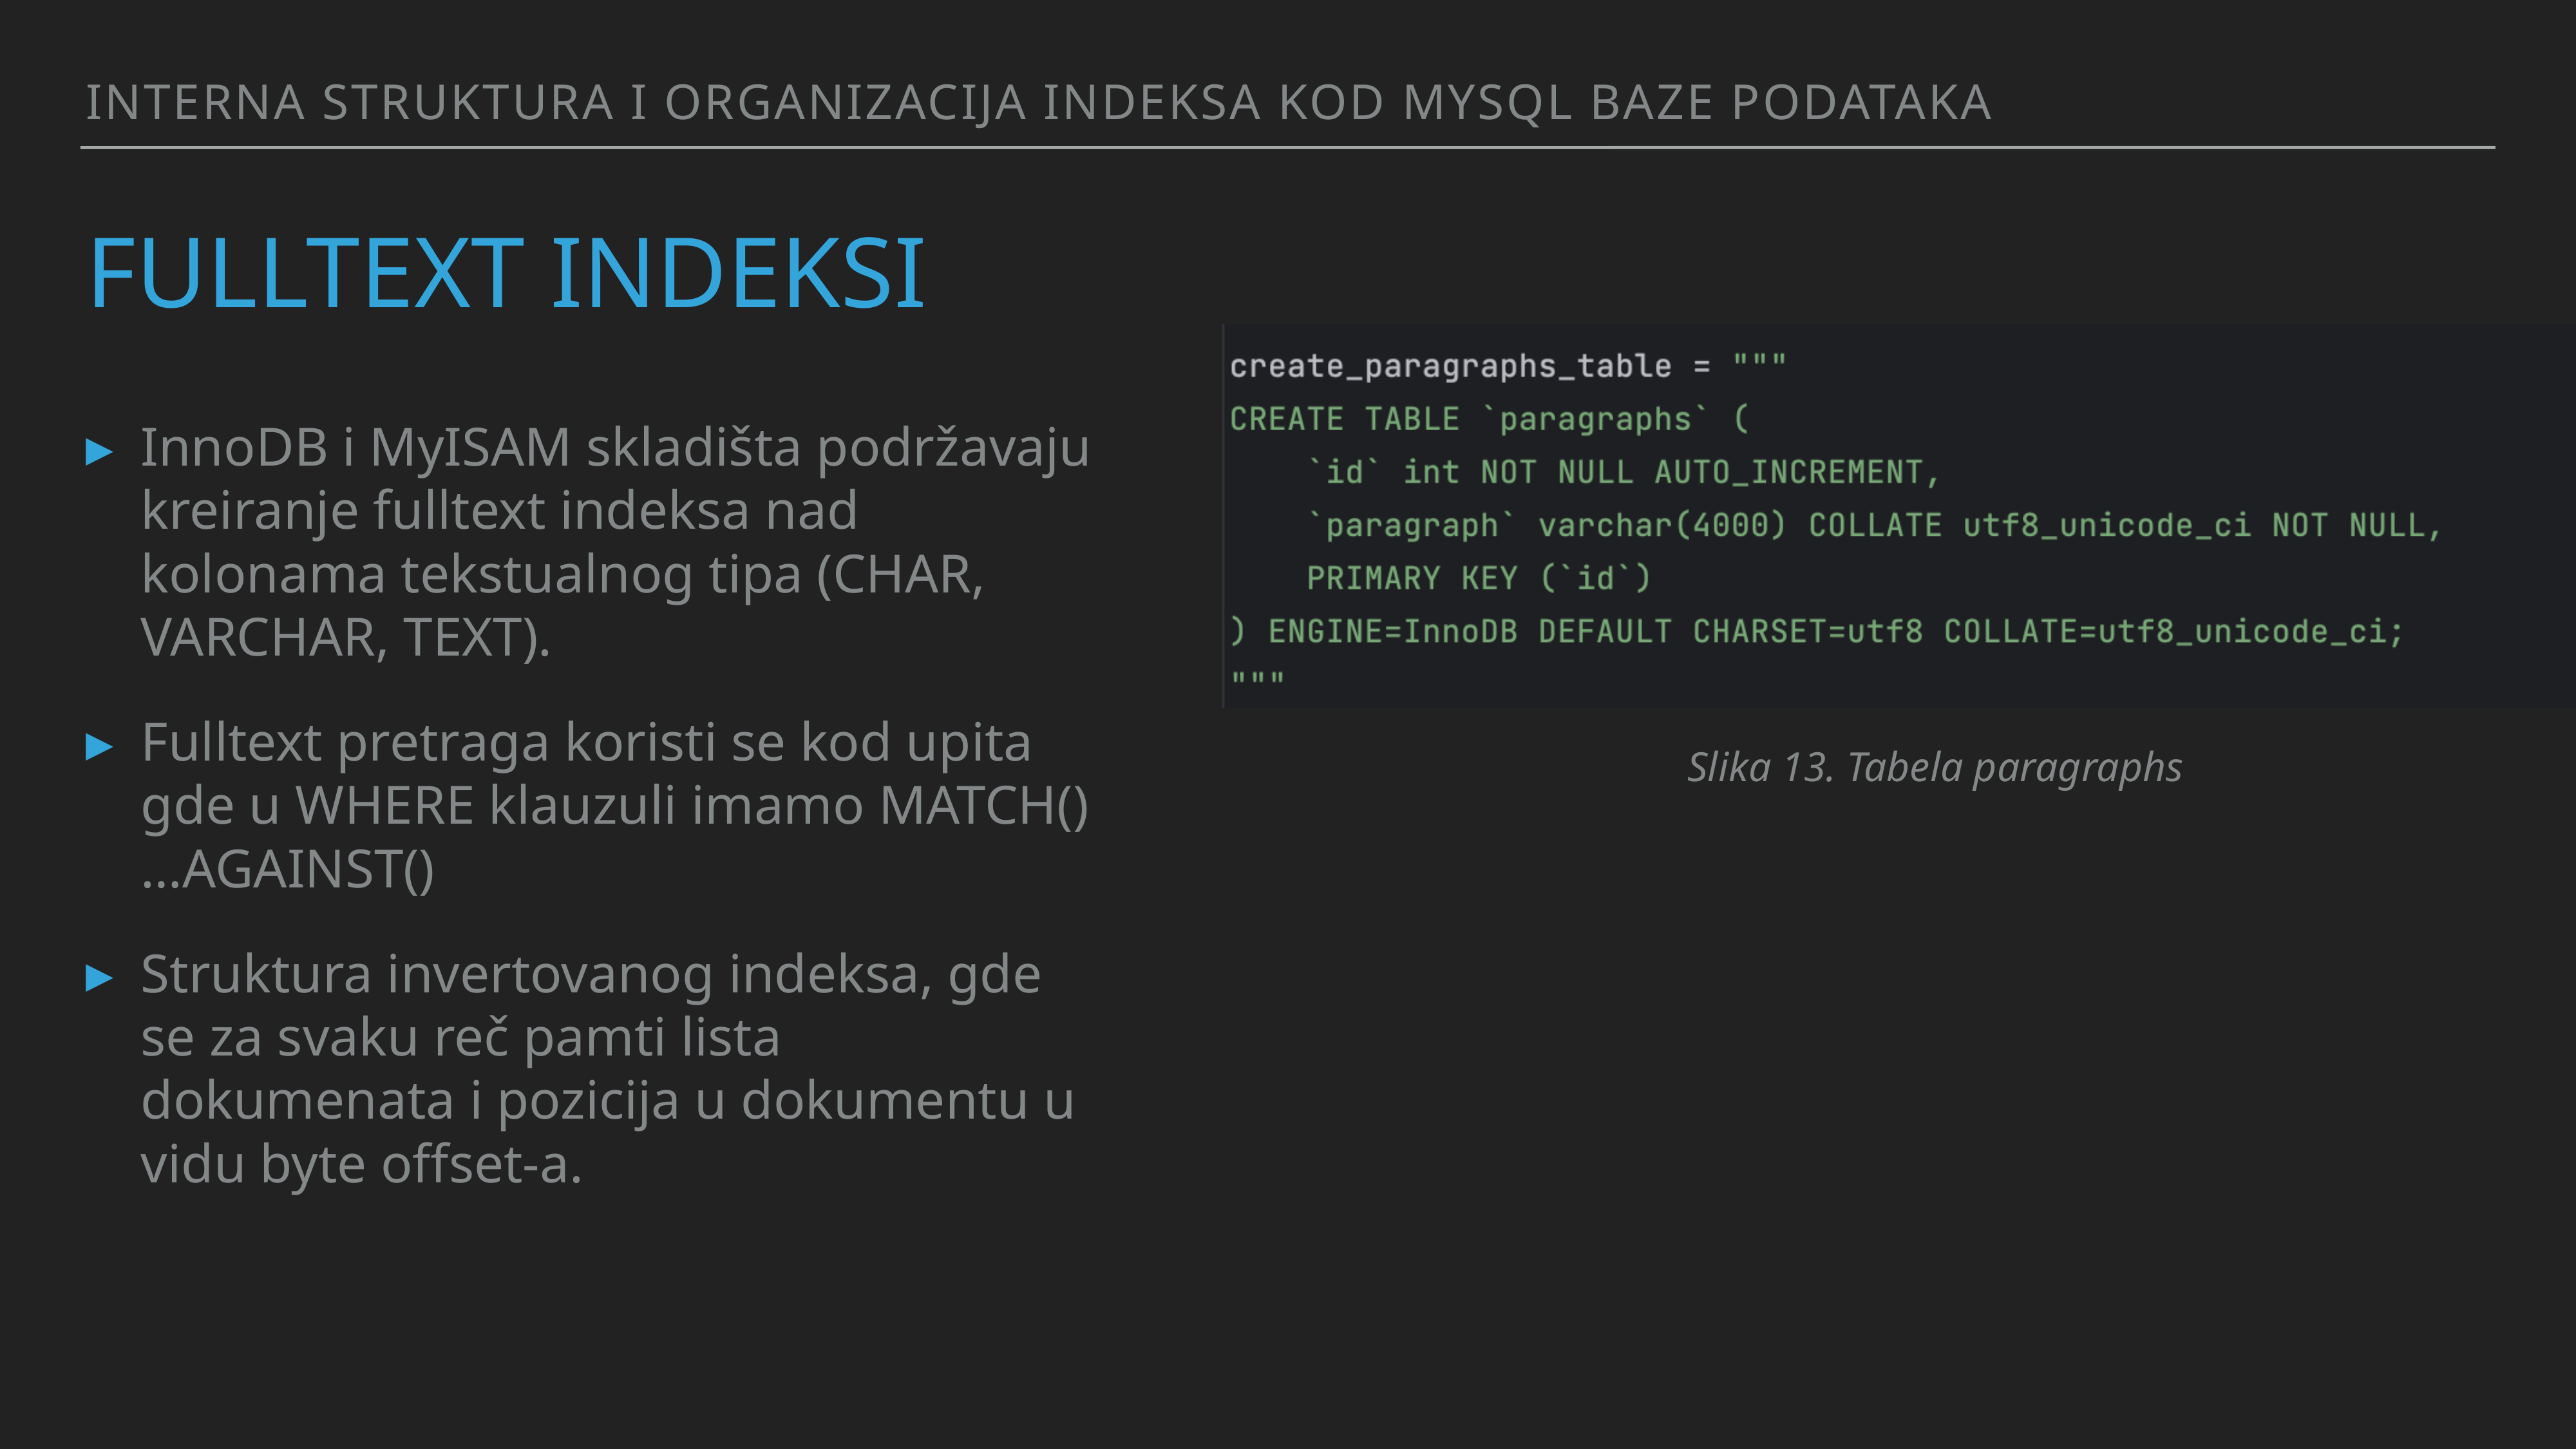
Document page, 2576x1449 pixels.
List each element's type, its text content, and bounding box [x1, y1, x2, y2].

title Fulltext indeksi [80, 227, 2496, 336]
list Interna struktura i organizacija indeksa kod mysql baze podataka [80, 66, 2295, 135]
picture [1222, 324, 2576, 708]
list InnoDB i MyISAM skladišta podržavaju kreiranje fulltext indeksa nad kolonama tekstualnog tipa (CHAR, VARCHAR, TEXT). Fulltext pretraga koristi se kod upita gde u WHERE klauzuli imamo MATCH()…AGAINST() Struktura invertovanog indeksa, gde se za svaku reč pamti lista dokumenata i pozicija u dokumentu u vidu byte offset-a. [80, 407, 1114, 1316]
text_box Slika 13. Tabela paragraphs [1682, 735, 2190, 795]
